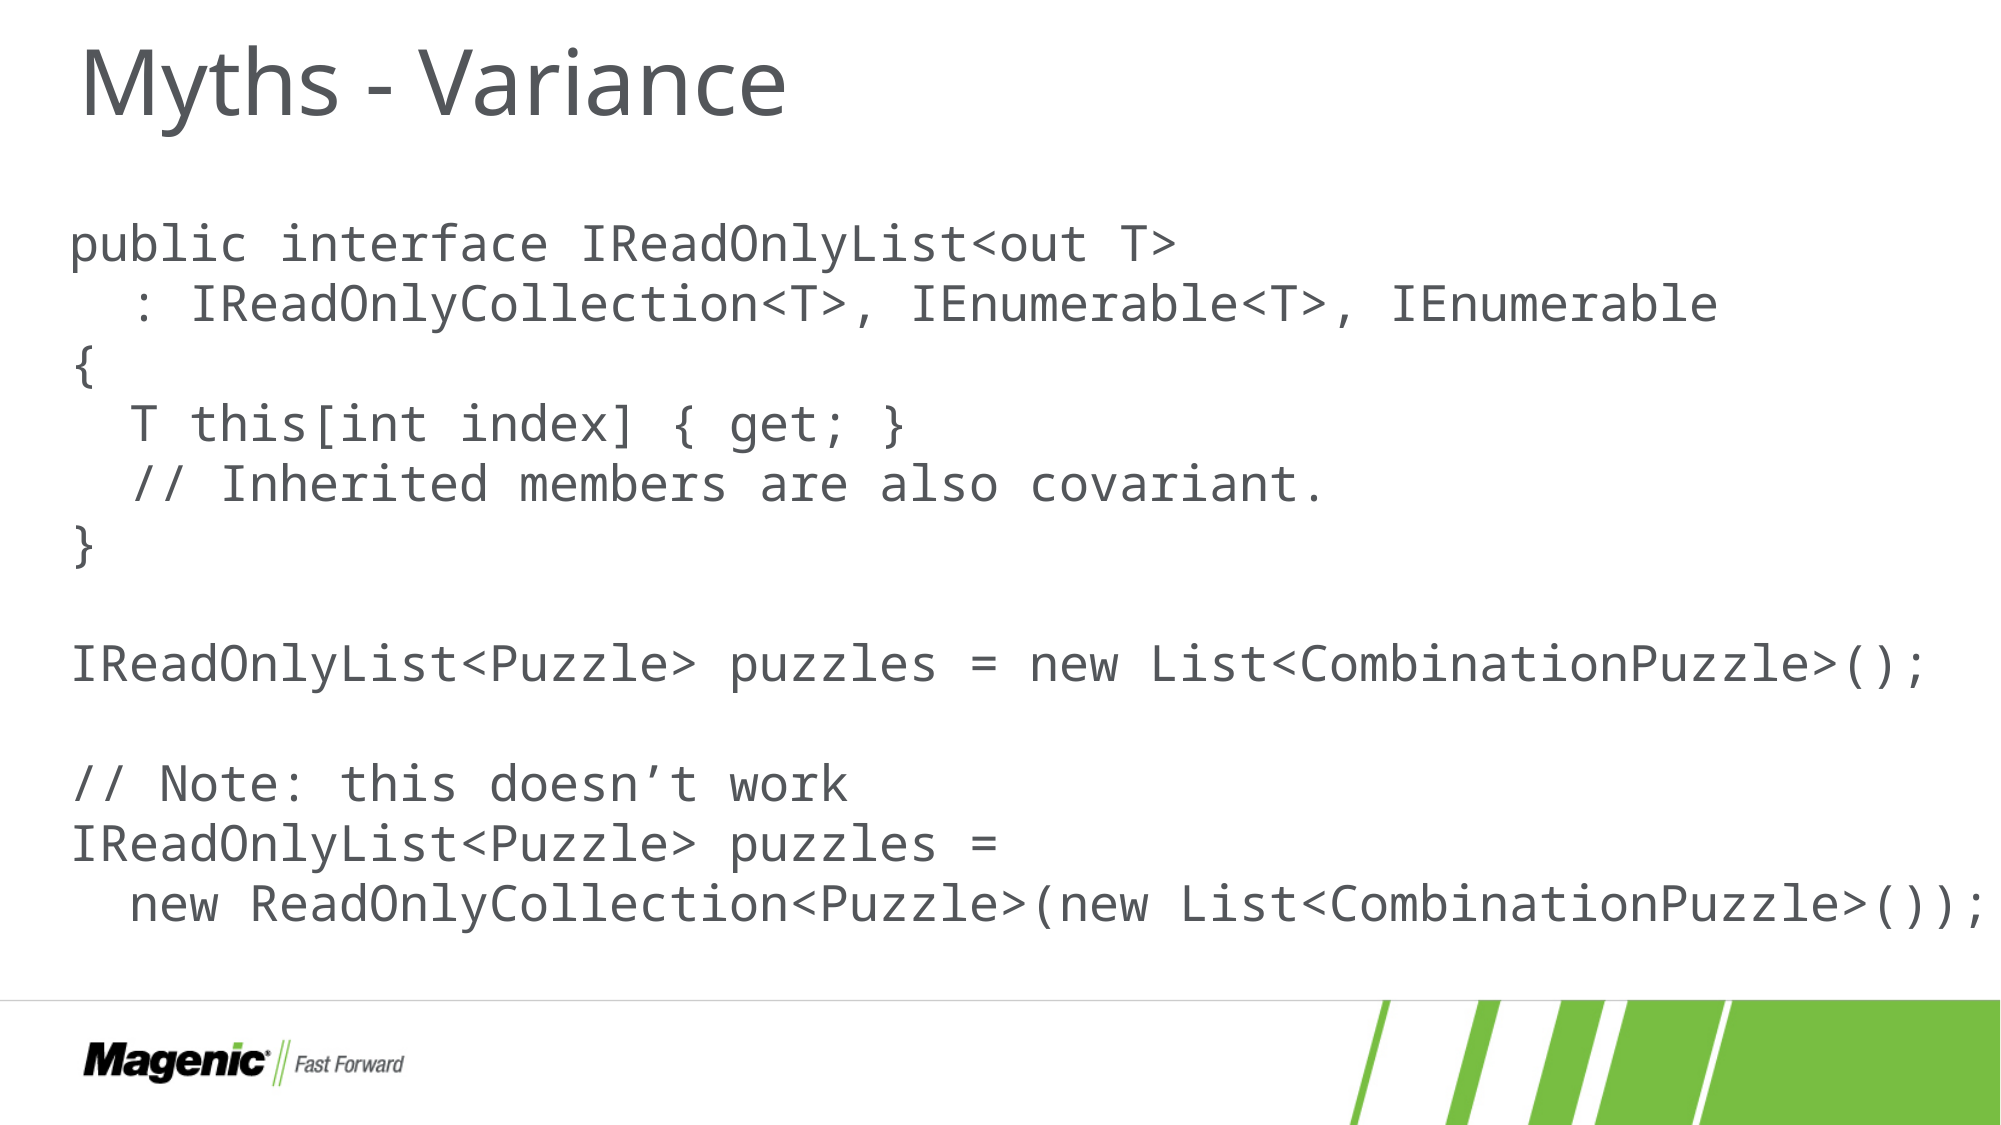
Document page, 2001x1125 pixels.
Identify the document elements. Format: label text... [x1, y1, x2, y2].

title Myths - Variance [63, 41, 1938, 131]
picture [0, 0, 2001, 1125]
text_box public interface IReadOnlyList<out T> : IReadOnlyCollection<T>, IEnumerable<T>, IEnumerable { T this[int index] { get; } // Inherited members are also covariant. } IReadOnlyList<Puzzle> puzzles = new List<CombinationPuzzle>(); // Note: this doesn’t work IReadOnlyList<Puzzle> puzzles = new ReadOnlyCollection<Puzzle>(new List<CombinationPuzzle>()); [54, 203, 2000, 939]
